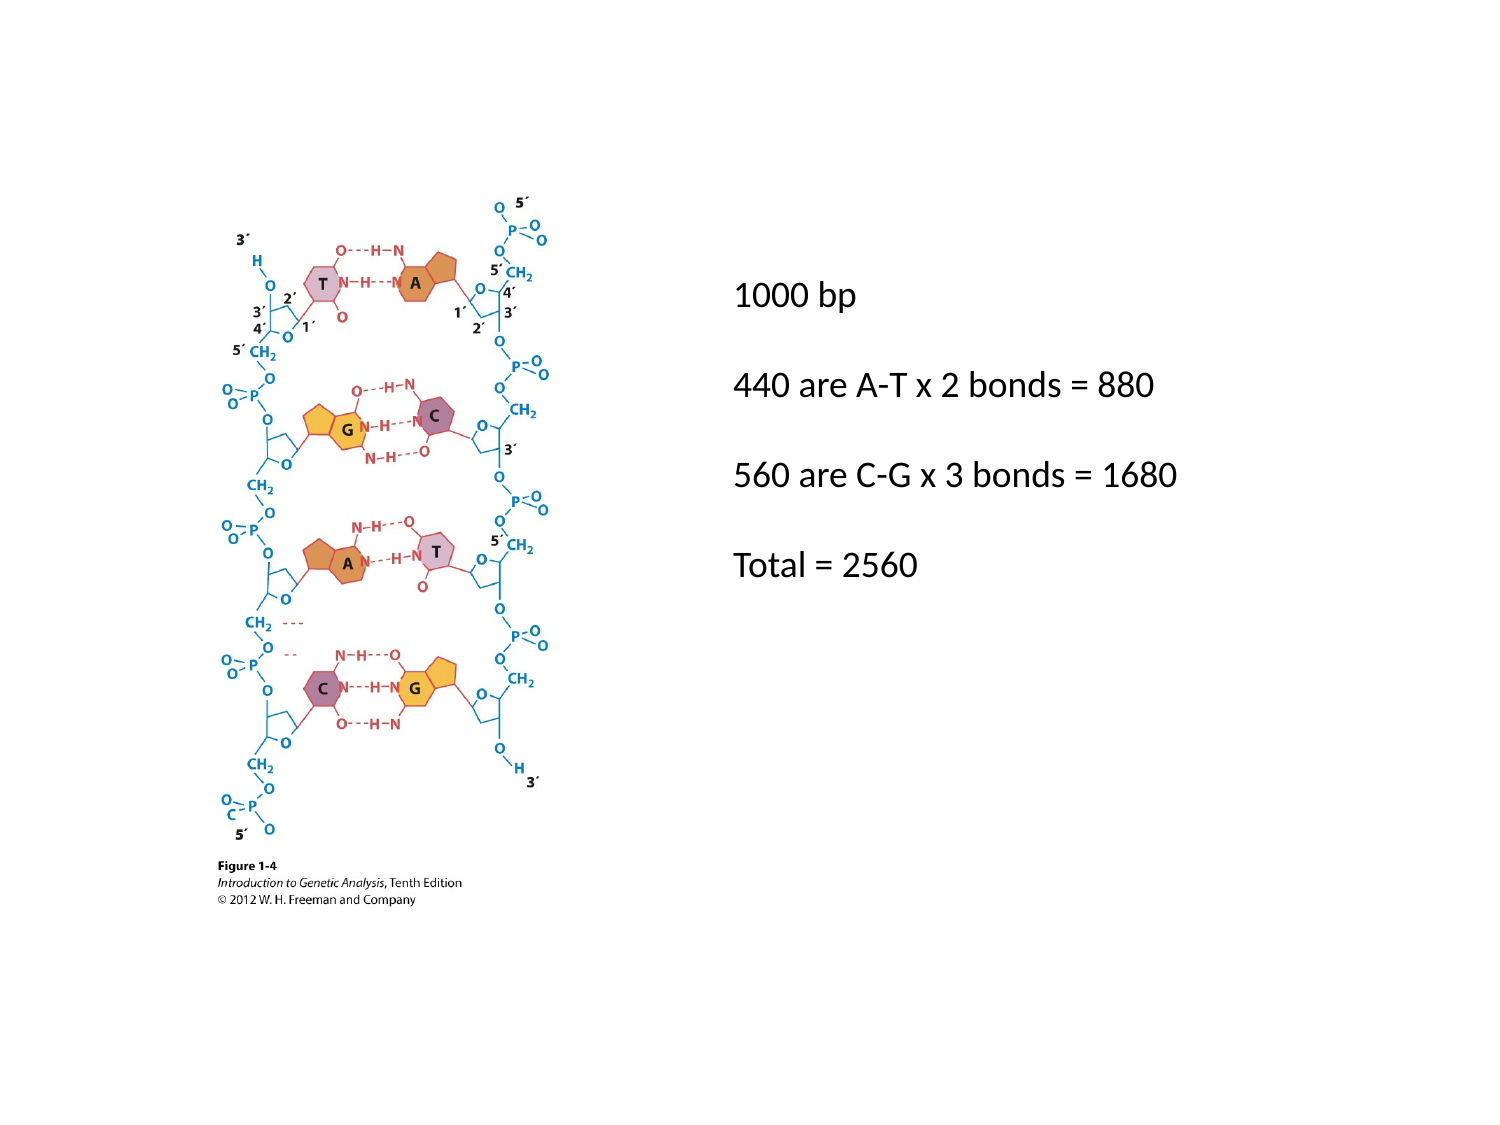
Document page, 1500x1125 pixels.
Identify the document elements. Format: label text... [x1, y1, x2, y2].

text_box 1000 bp 440 are A-T x 2 bonds = 880 560 are C-G x 3 bonds = 1680 Total = 2560 [718, 262, 1331, 638]
picture [212, 187, 551, 909]
